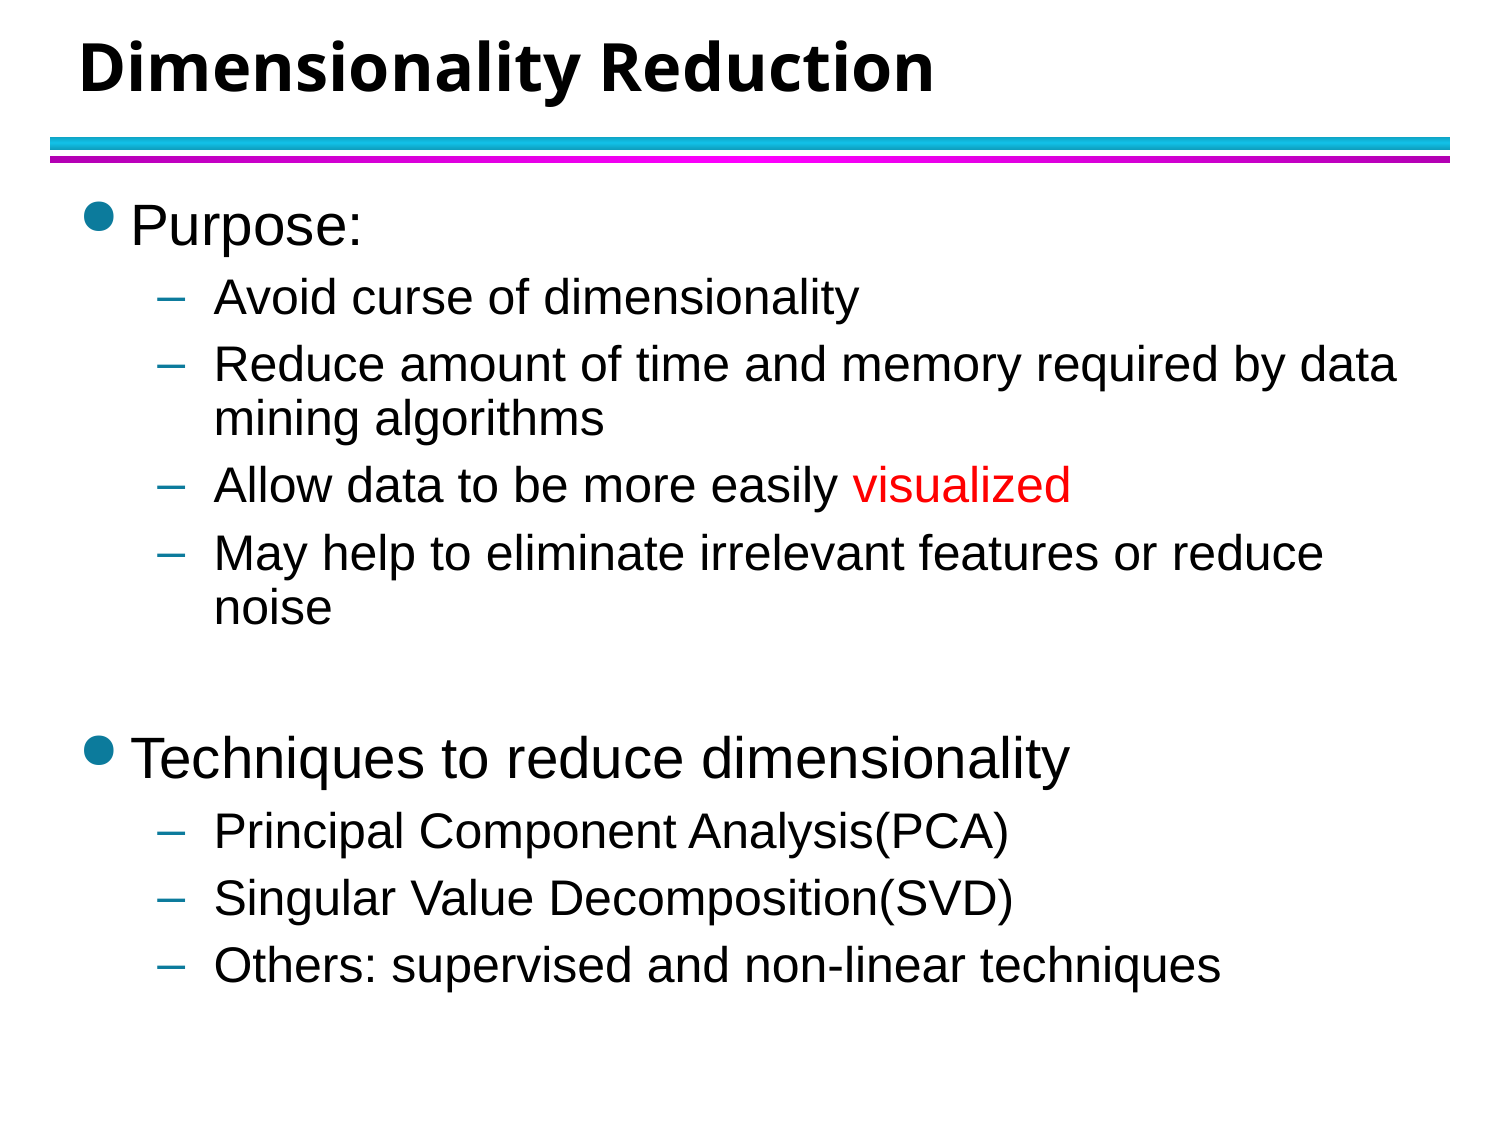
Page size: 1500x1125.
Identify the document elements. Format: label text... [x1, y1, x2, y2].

title Dimensionality Reduction [62, 24, 1421, 113]
list Purpose: Avoid curse of dimensionality Reduce amount of time and memory required by data mining algorithms Allow data to be more easily visualized May help to eliminate irrelevant features or reduce noise Techniques to reduce dimensionality Principal Component Analysis(PCA) Singular Value Decomposition(SVD) Others: supervised and non-linear techniques [67, 187, 1432, 1038]
